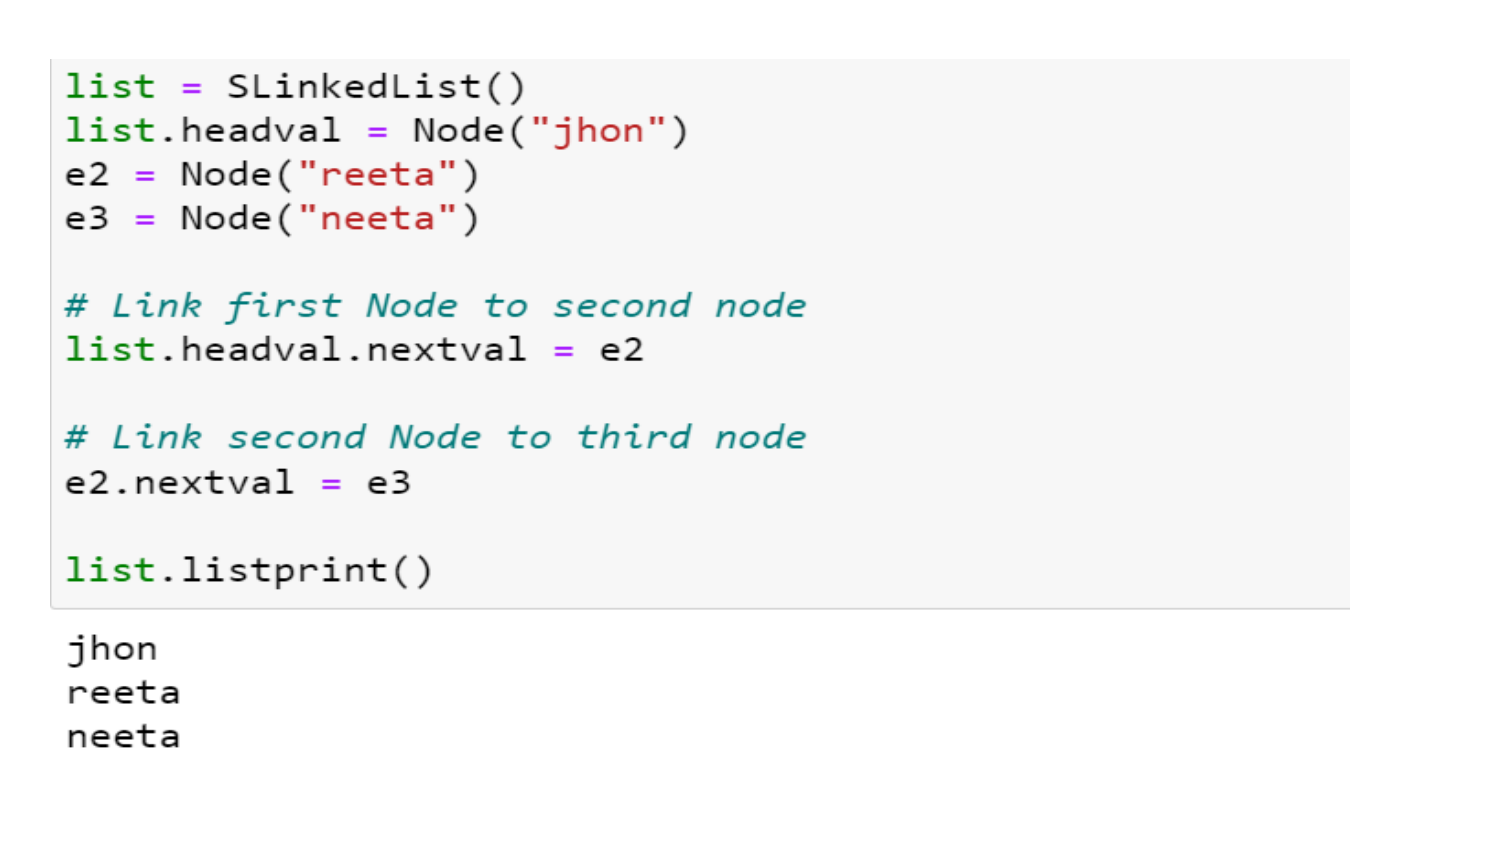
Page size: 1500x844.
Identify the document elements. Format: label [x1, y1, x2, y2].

picture [49, 59, 1351, 782]
